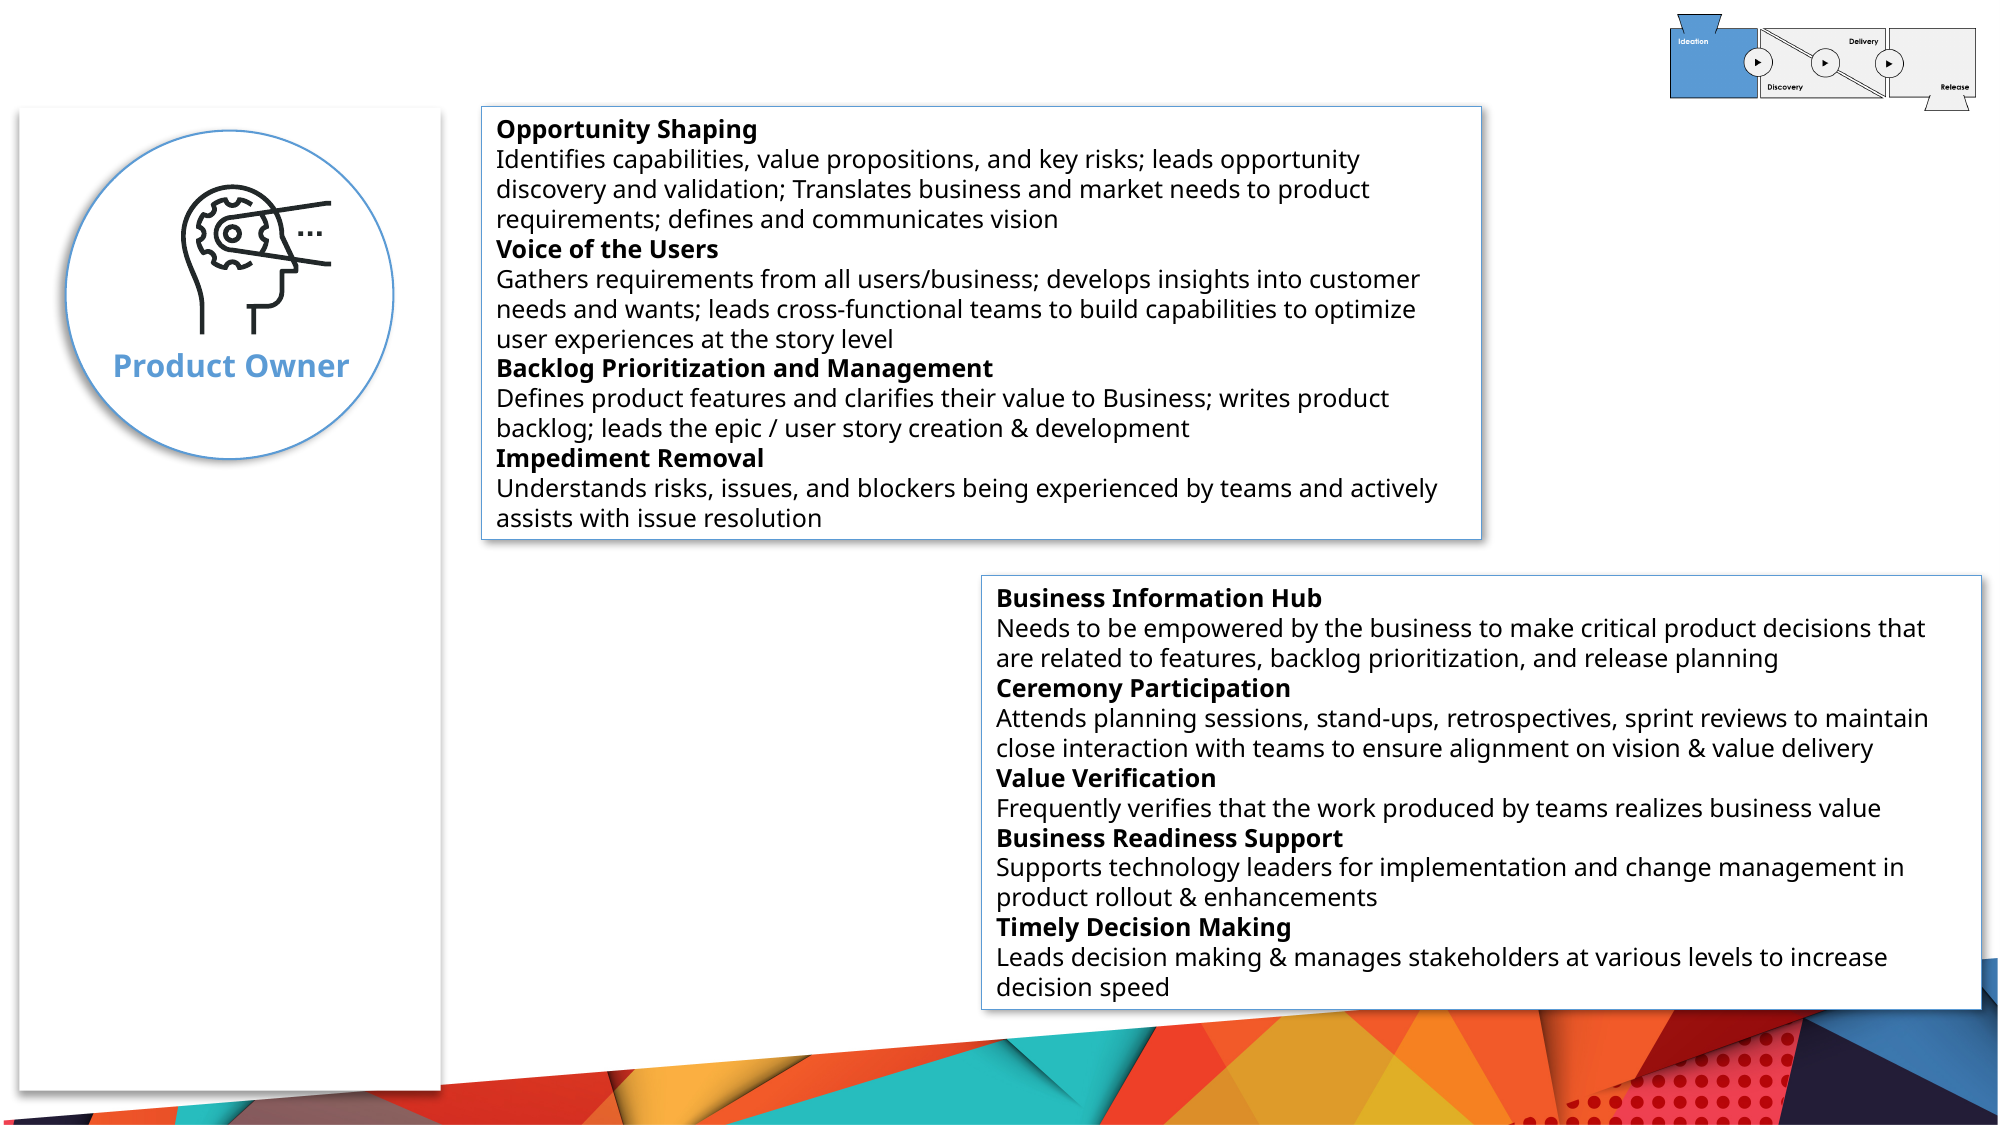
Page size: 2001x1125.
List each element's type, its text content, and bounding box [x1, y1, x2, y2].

text_box [18, 107, 442, 1092]
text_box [180, 184, 331, 335]
text_box [64, 129, 395, 461]
picture [0, 0, 2000, 1125]
text_box Product Owner [97, 338, 376, 392]
text_box Opportunity Shaping Identifies capabilities, value propositions, and key risks; leads opportunity discovery and validation; Translates business and market needs to product requirements; defines and communicates vision Voice of the Users Gathers requirements from all users/business; develops insights into customer needs and wants; leads cross-functional teams to build capabilities to optimize user experiences at the story level Backlog Prioritization and Management Defines product features and clarifies their value to Business; writes product backlog; leads the epic / user story creation & development Impediment Removal Understands risks, issues, and blockers being experienced by teams and actively assists with issue resolution [481, 106, 1482, 540]
text_box Business Information Hub Needs to be empowered by the business to make critical product decisions that are related to features, backlog prioritization, and release planning Ceremony Participation Attends planning sessions, stand-ups, retrospectives, sprint reviews to maintain close interaction with teams to ensure alignment on vision & value delivery Value Verification Frequently verifies that the work produced by teams realizes business value Business Readiness Support Supports technology leaders for implementation and change management in product rollout & enhancements Timely Decision Making Leads decision making & manages stakeholders at various levels to increase decision speed [981, 575, 1982, 1010]
